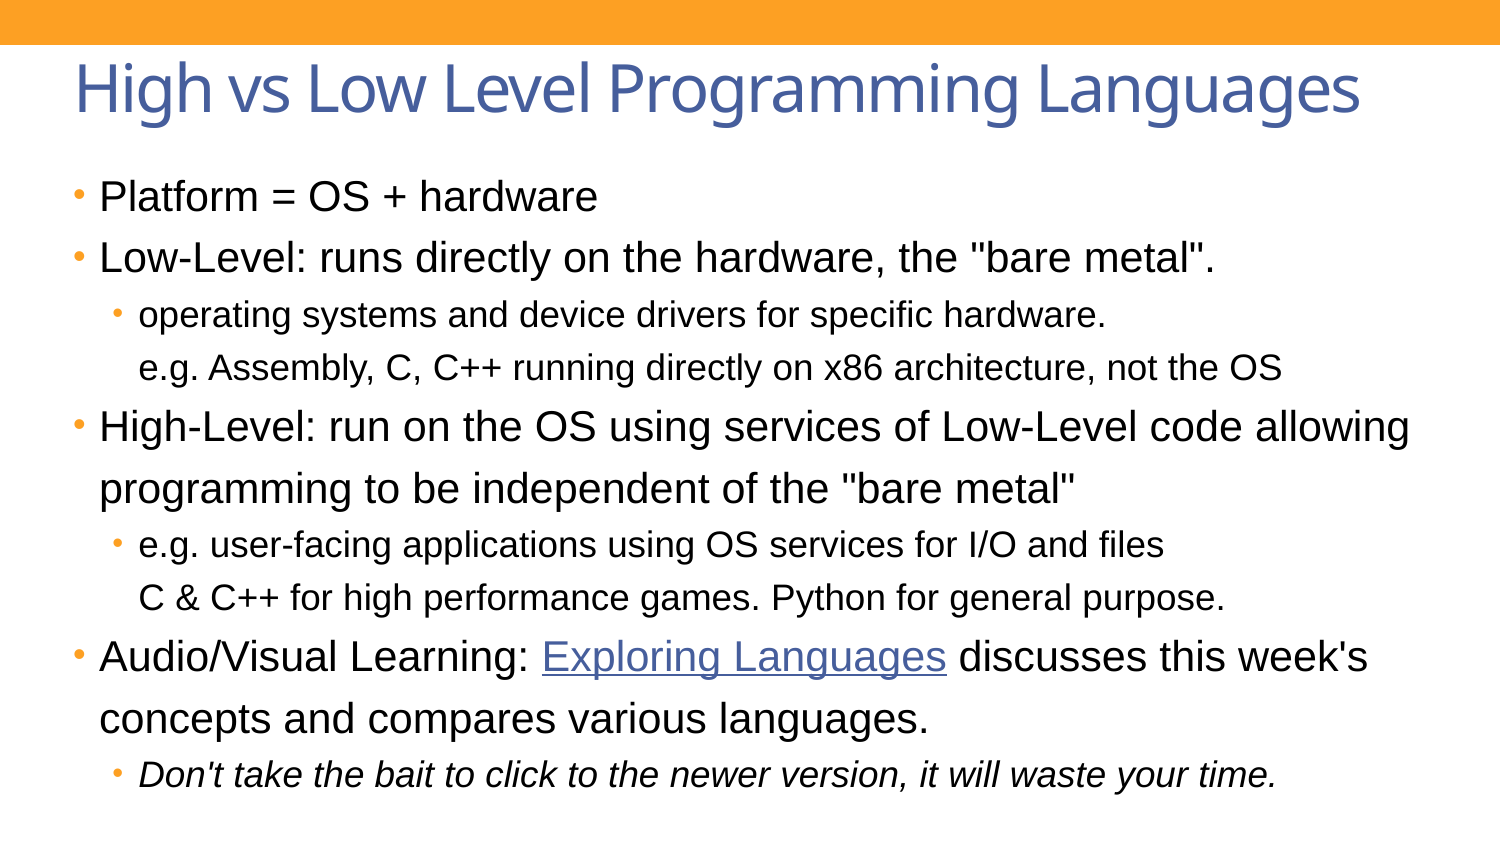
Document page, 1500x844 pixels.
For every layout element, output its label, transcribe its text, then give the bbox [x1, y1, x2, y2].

list Platform = OS + hardware Low-Level: runs directly on the hardware, the "bare metal". operating systems and device drivers for specific hardware. e.g. Assembly, C, C++ running directly on x86 architecture, not the OS High-Level: run on the OS using services of Low-Level code allowing programming to be independent of the "bare metal" e.g. user-facing applications using OS services for I/O and files C & C++ for high performance games. Python for general purpose. Audio/Visual Learning: Exploring Languages discusses this week's concepts and compares various languages. Don't take the bait to click to the newer version, it will waste your time. [58, 150, 1471, 819]
title High vs Low Level Programming Languages [58, 24, 1500, 147]
